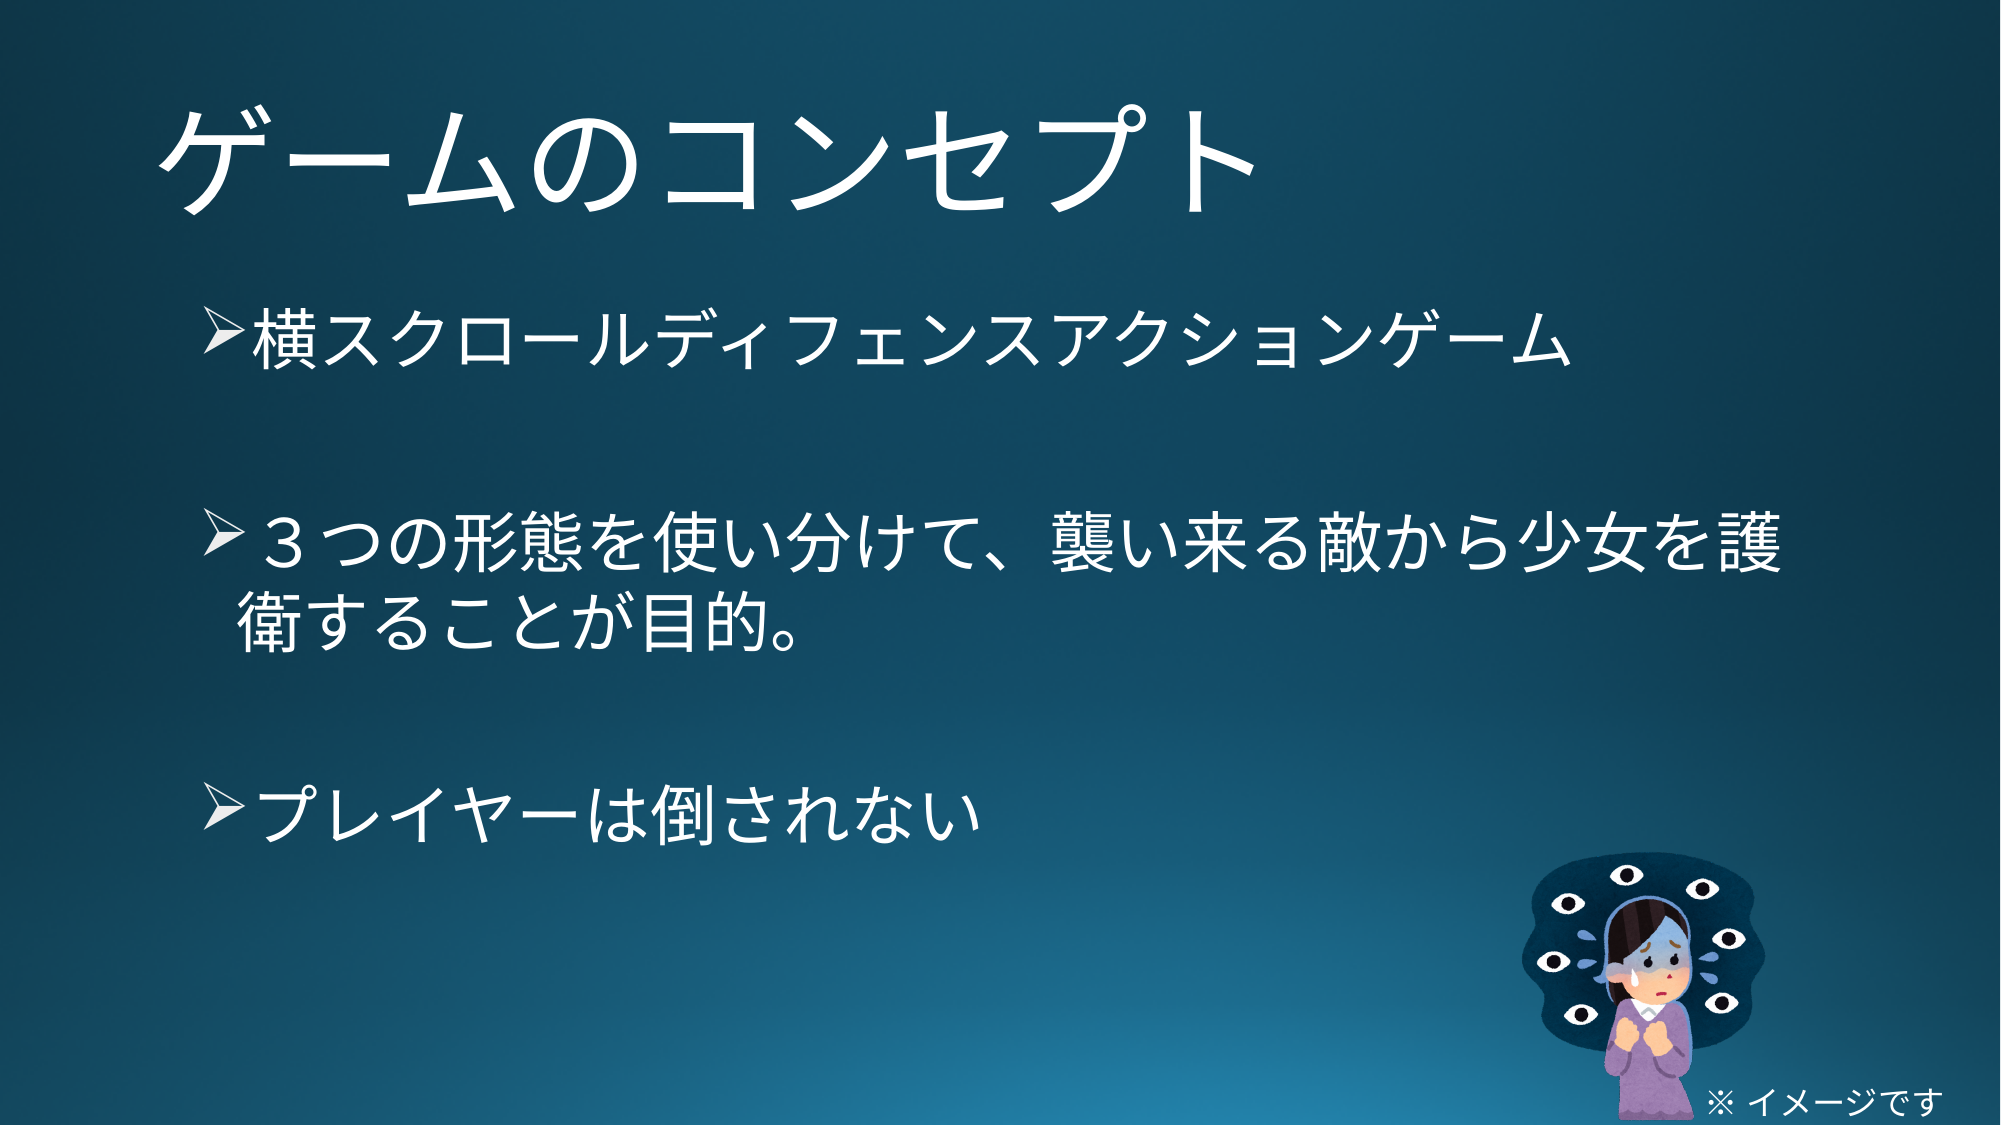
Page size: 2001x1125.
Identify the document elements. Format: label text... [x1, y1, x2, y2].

picture [0, 0, 2001, 1125]
title ゲームのコンセプト [137, 59, 1863, 278]
list 横スクロールディフェンスアクションゲーム ３つの形態を使い分けて、襲い来る敵から少女を護衛することが目的。 プレイヤーは倒されない [183, 299, 1863, 1053]
text_box ※イメージです [1771, 1074, 1979, 1125]
